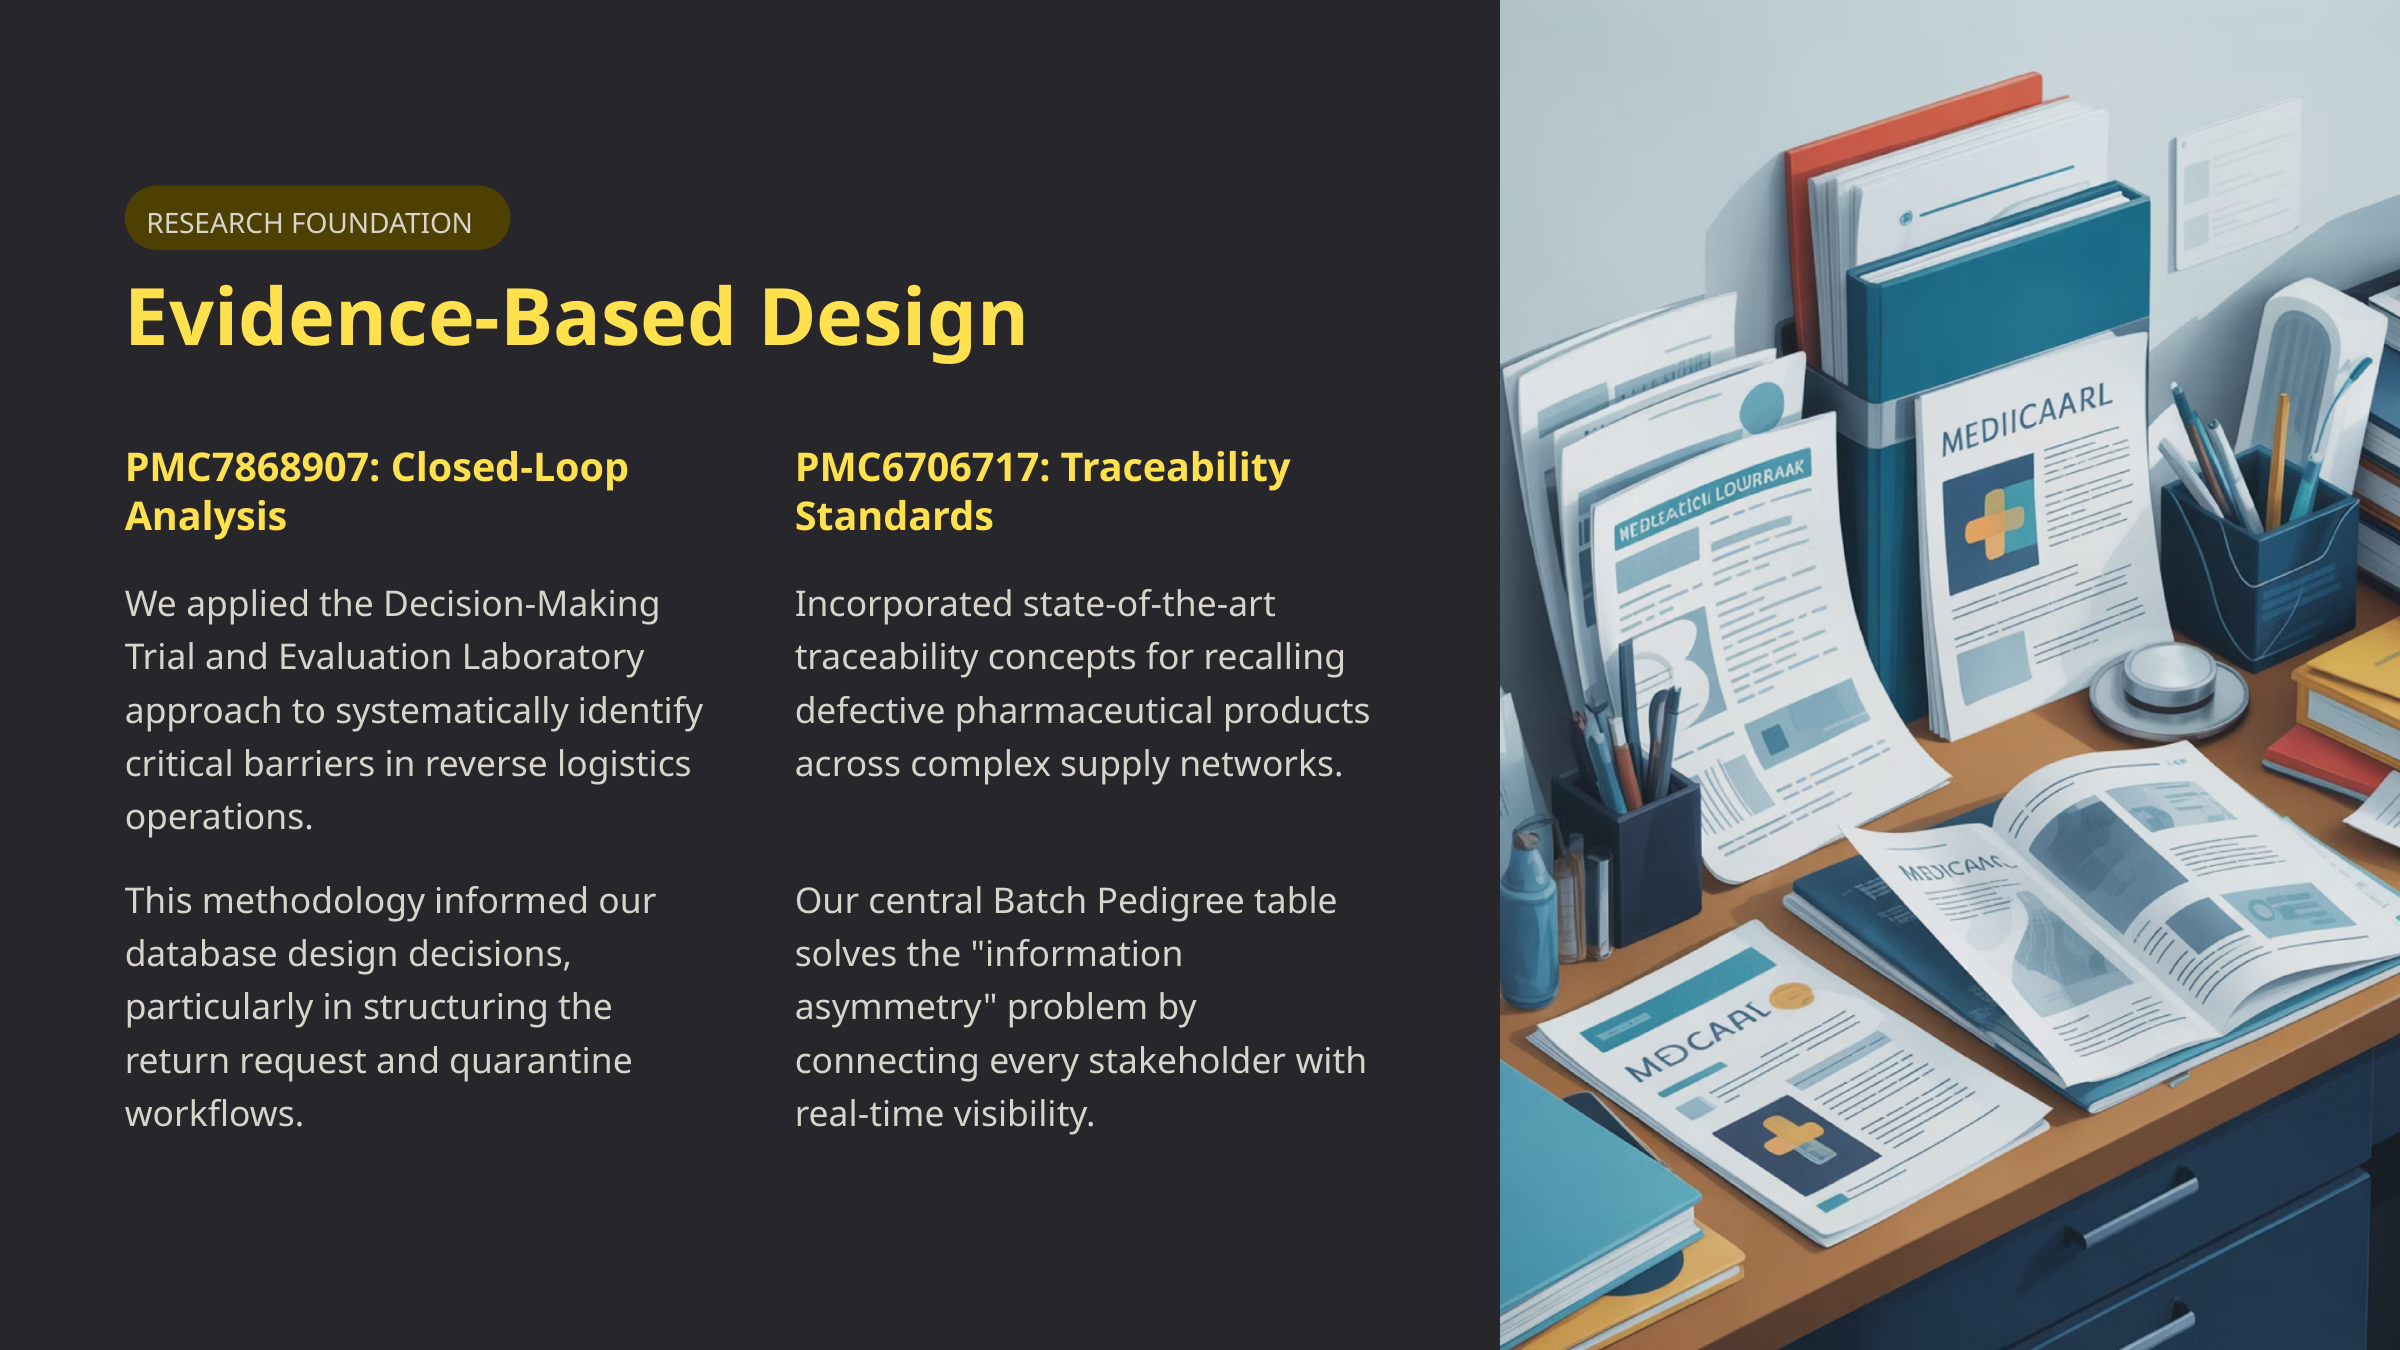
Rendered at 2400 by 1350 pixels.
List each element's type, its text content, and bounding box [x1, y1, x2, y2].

text_box We applied the Decision-Making Trial and Evaluation Laboratory approach to systematically identify critical barriers in reverse logistics operations. [124, 570, 707, 839]
text_box Evidence-Based Design [124, 262, 1101, 362]
text_box Our central Batch Pedigree table solves the "information asymmetry" problem by connecting every stakeholder with real-time visibility. [794, 867, 1377, 1136]
text_box Incorporated state-of-the-art traceability concepts for recalling defective pharmaceutical products across complex supply networks. [794, 570, 1377, 839]
text_box [124, 185, 511, 250]
picture [1499, 0, 2400, 1350]
text_box PMC7868907: Closed-Loop Analysis [124, 440, 707, 540]
text_box This methodology informed our database design decisions, particularly in structuring the return request and quarantine workflows. [124, 867, 707, 1136]
text_box RESEARCH FOUNDATION [146, 196, 490, 240]
text_box PMC6706717: Traceability Standards [794, 440, 1377, 540]
